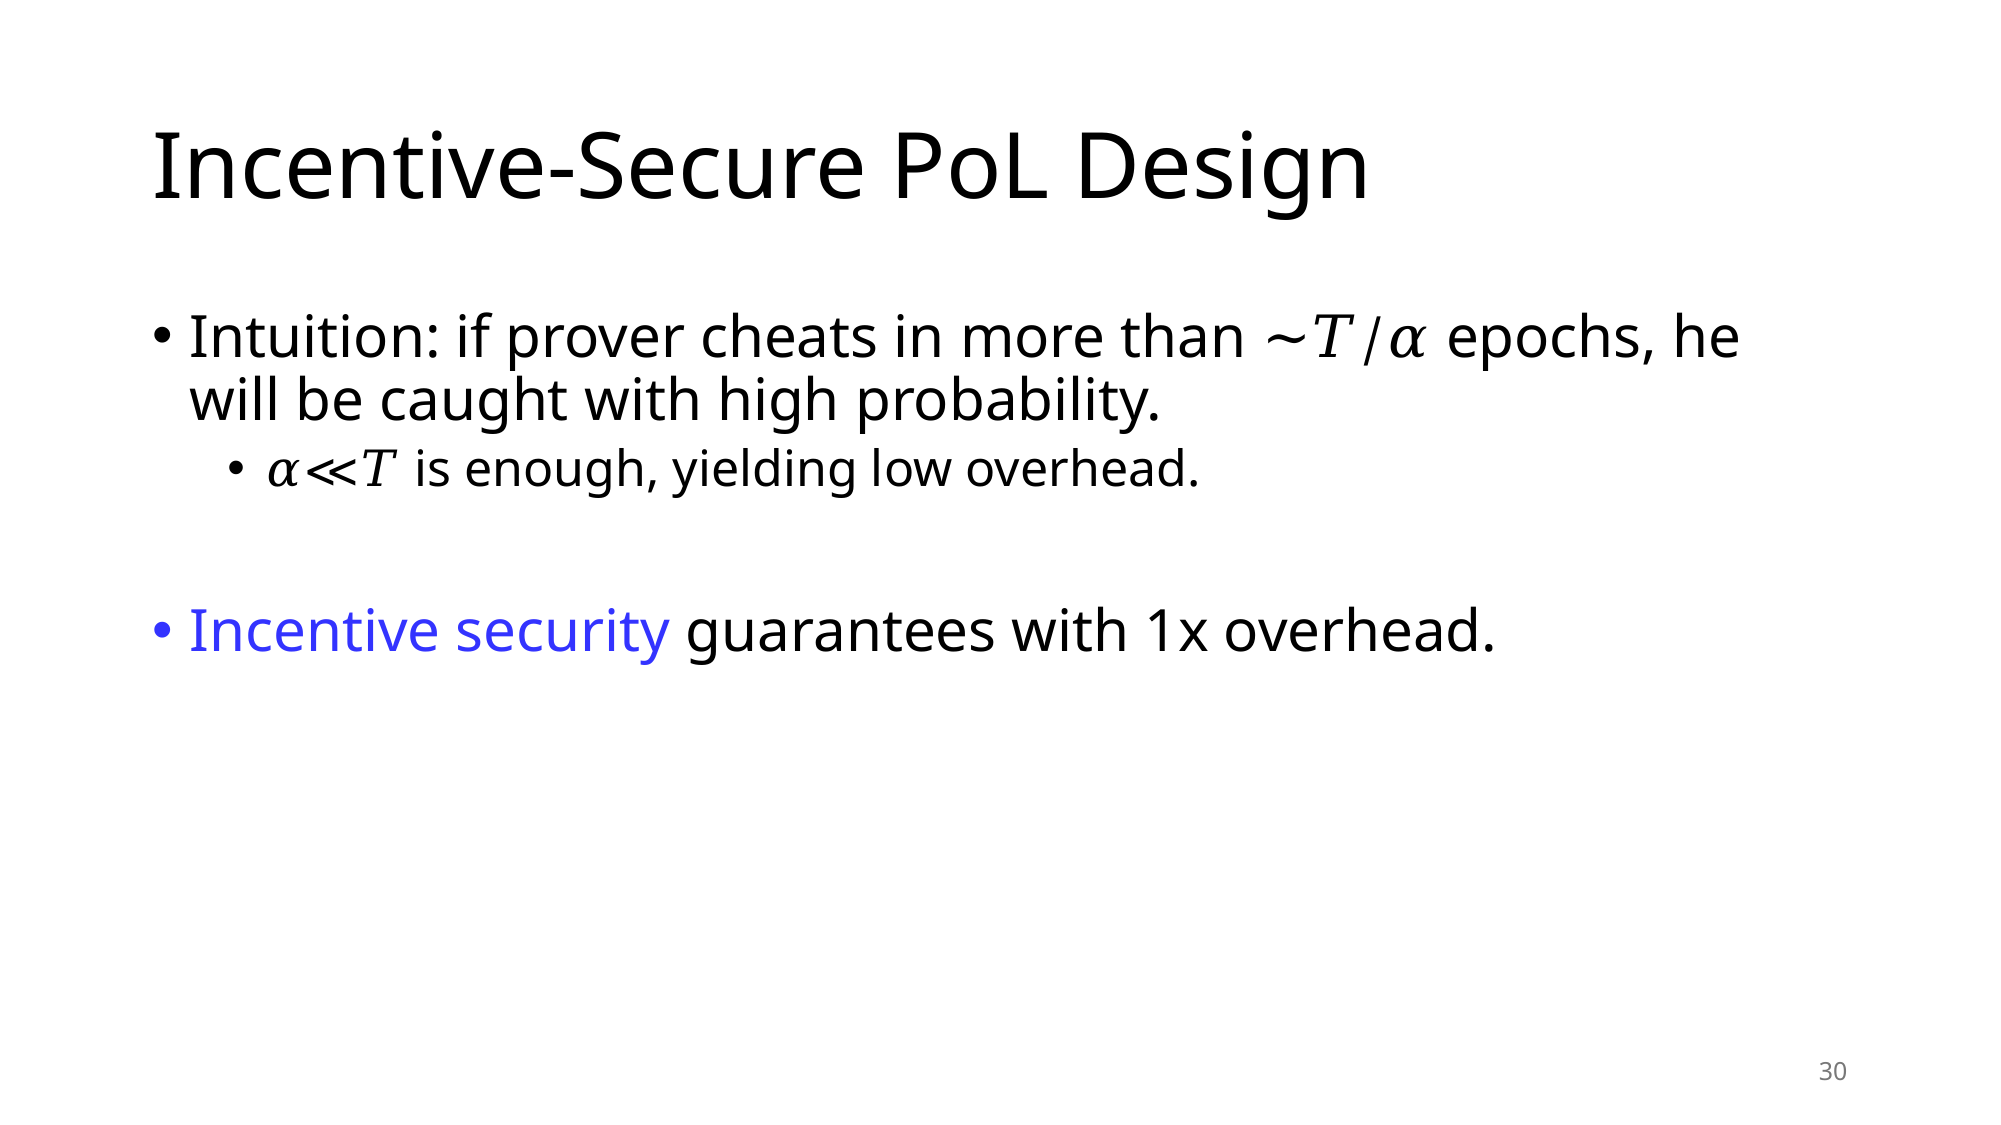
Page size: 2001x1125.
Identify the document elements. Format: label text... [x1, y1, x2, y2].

slide_number 30 [1412, 1042, 1863, 1103]
title Incentive-Secure PoL Design [137, 59, 1863, 278]
